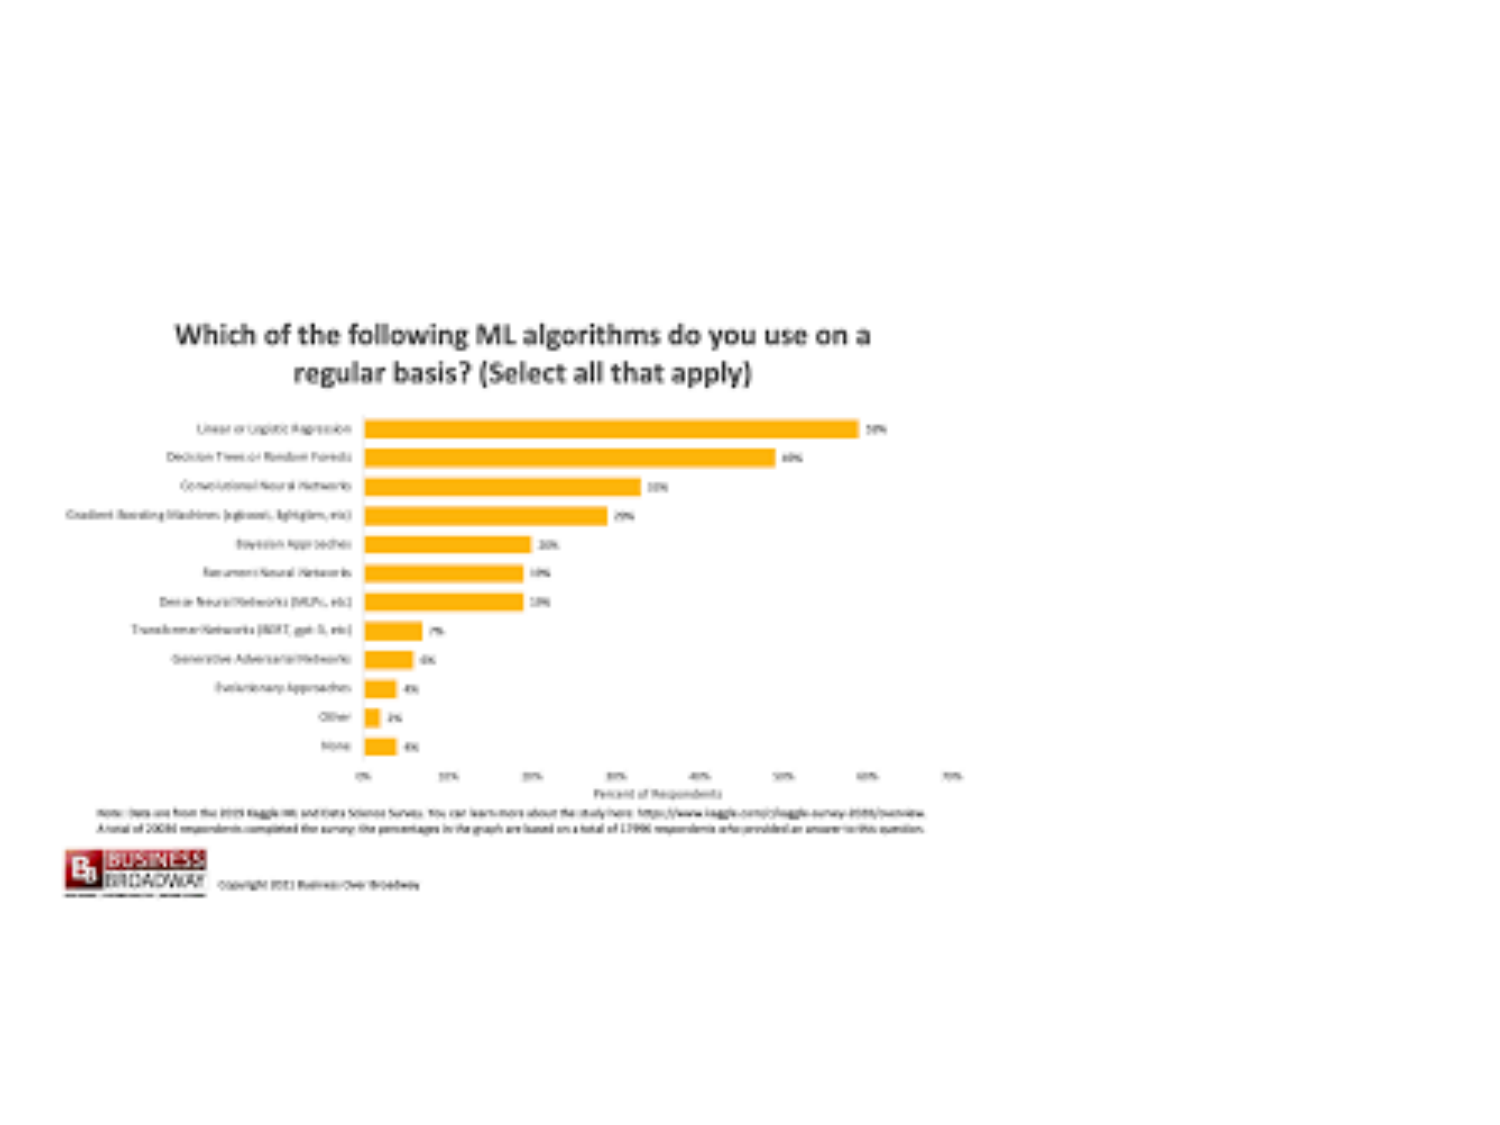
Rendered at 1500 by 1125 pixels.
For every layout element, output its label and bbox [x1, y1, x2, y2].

picture [49, 308, 1000, 912]
